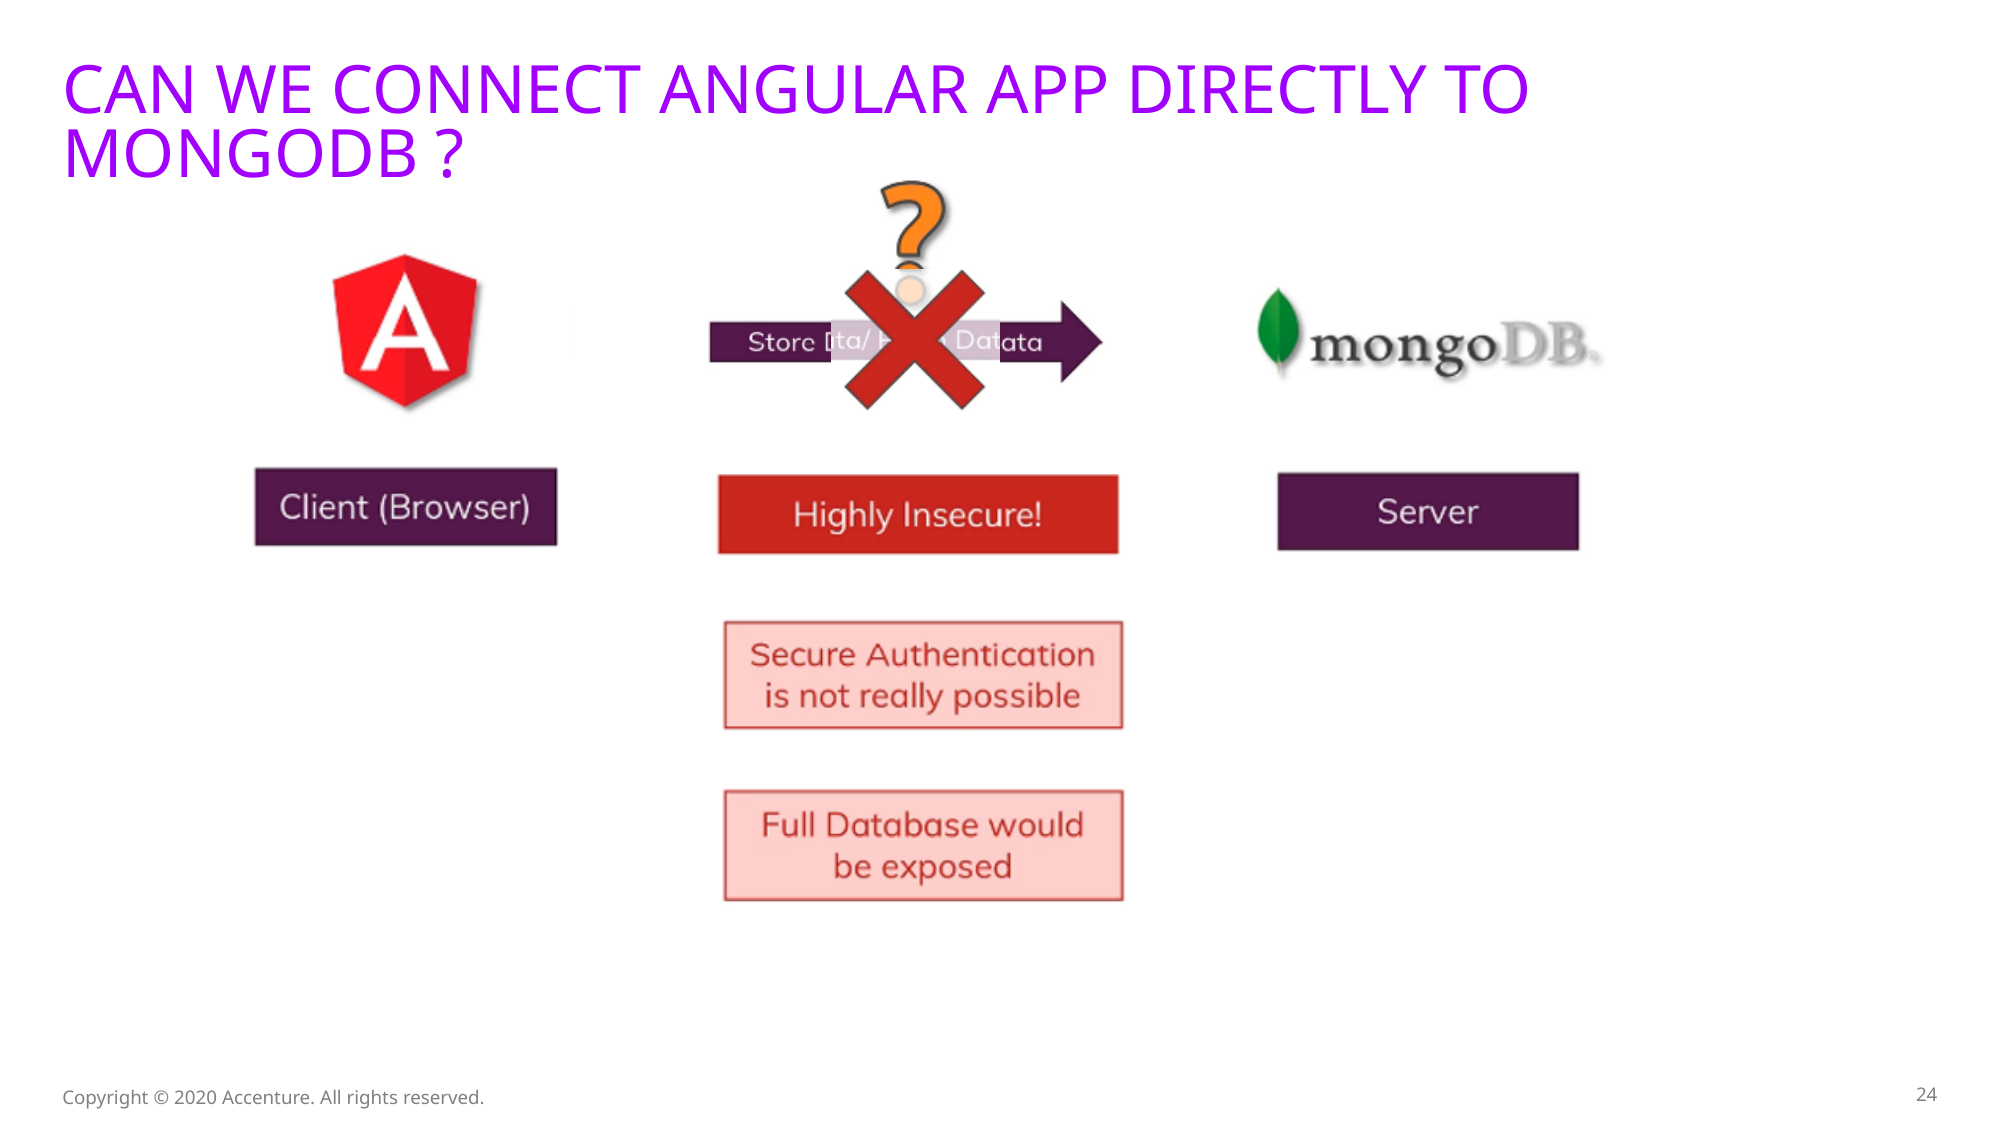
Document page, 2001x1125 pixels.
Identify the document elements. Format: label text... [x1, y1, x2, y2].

picture [721, 787, 1128, 911]
picture [1235, 220, 1618, 577]
picture [687, 173, 1114, 420]
picture [721, 617, 1126, 733]
picture [215, 229, 574, 563]
title Can we connect angular App directly to mongodb ? [62, 62, 1938, 211]
picture [712, 474, 1123, 563]
